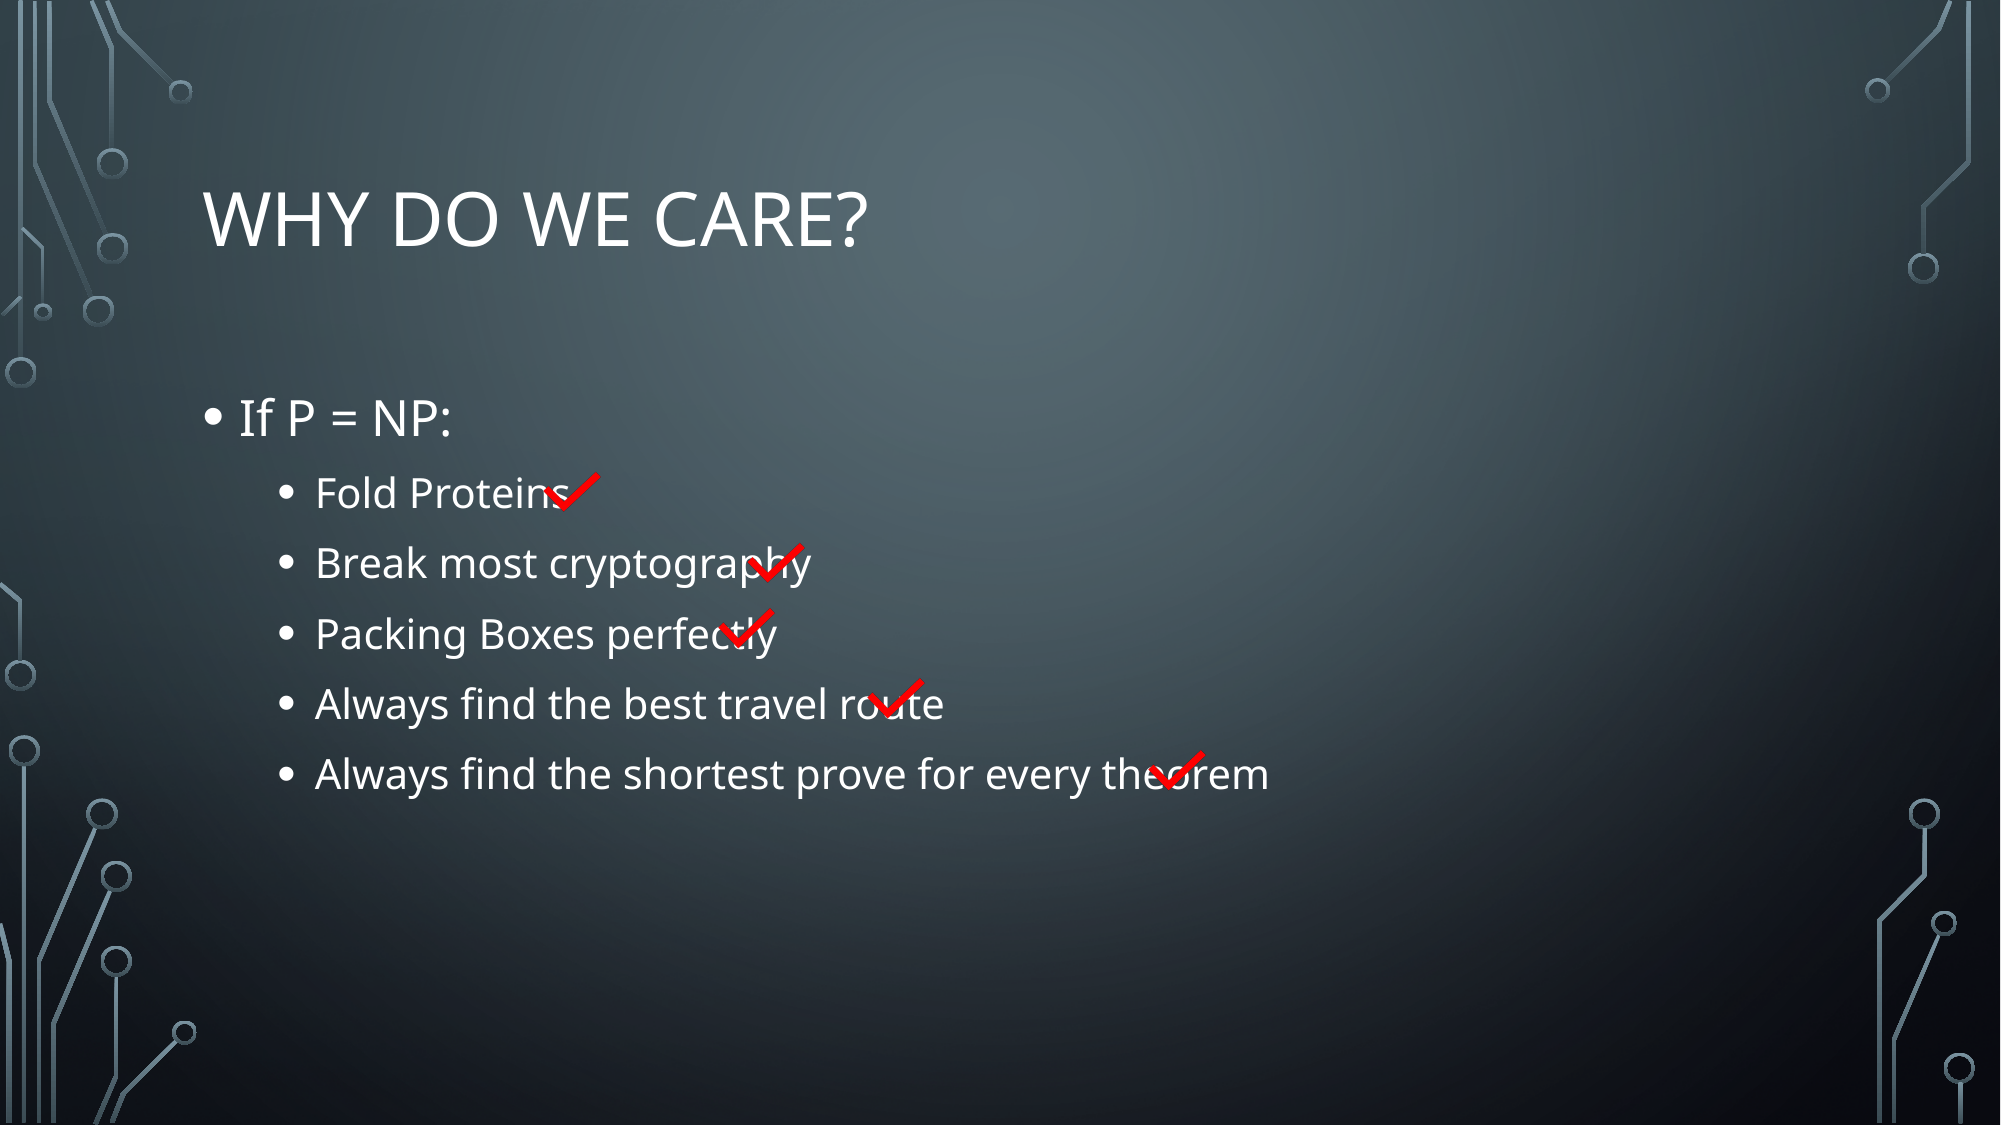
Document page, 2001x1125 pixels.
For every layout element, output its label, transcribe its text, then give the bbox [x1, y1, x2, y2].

picture [866, 668, 926, 728]
title Why do we care? [187, 101, 1813, 344]
picture [542, 462, 602, 522]
picture [717, 598, 777, 658]
picture [1147, 740, 1207, 800]
list If P = NP: Fold Proteins Break most cryptography Packing Boxes perfectly Always find the best travel route Always find the shortest prove for every theorem [187, 366, 1813, 948]
picture [746, 532, 806, 593]
